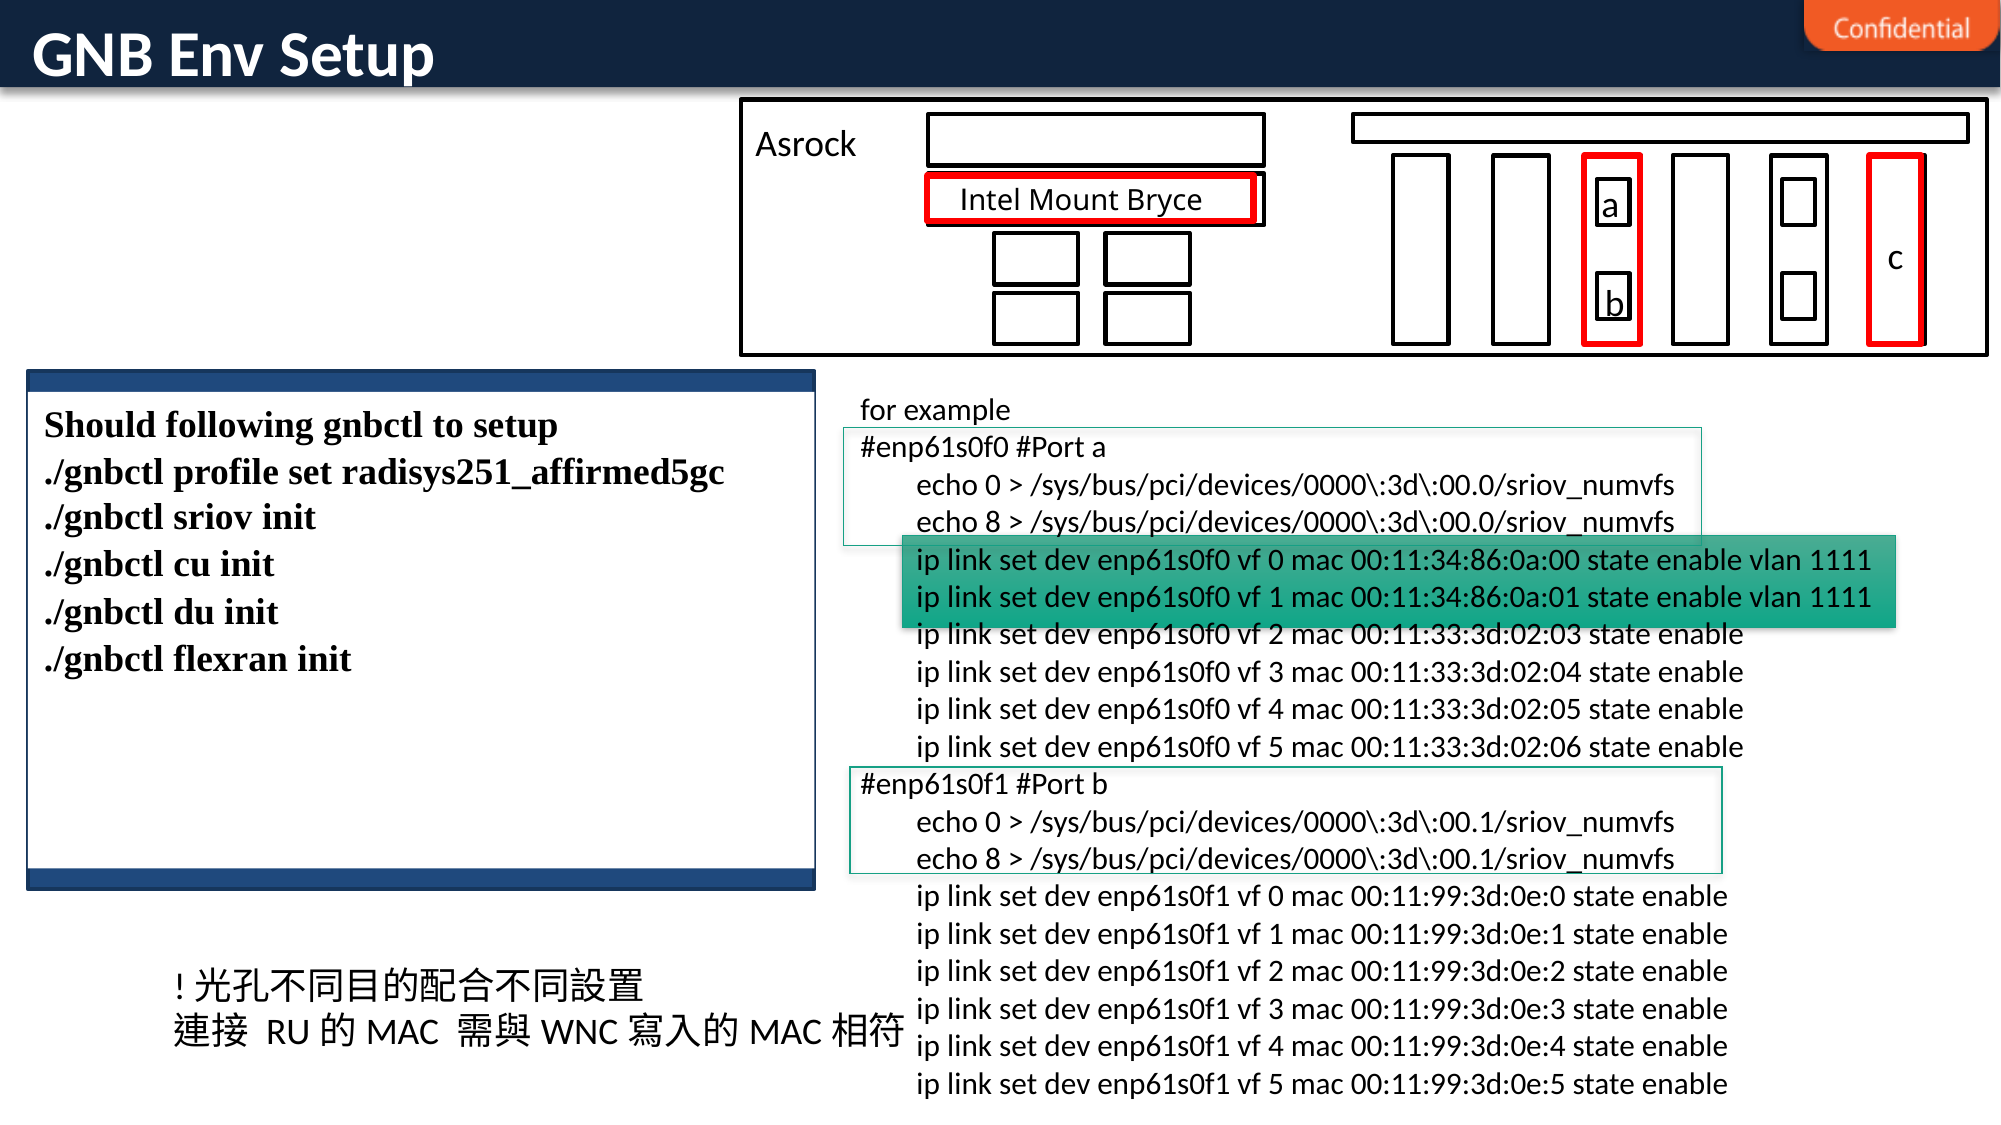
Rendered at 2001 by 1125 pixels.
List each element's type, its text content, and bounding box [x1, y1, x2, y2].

text_box for example #enp61s0f0 #Port a echo 0 > /sys/bus/pci/devices/0000\:3d\:00.0/sriov_numvfs echo 8 > /sys/bus/pci/devices/0000\:3d\:00.0/sriov_numvfs ip link set dev enp61s0f0 vf 0 mac 00:11:34:86:0a:00 state enable vlan 1111 ip link set dev enp61s0f0 vf 1 mac 00:11:34:86:0a:01 state enable vlan 1111 ip link set dev enp61s0f0 vf 2 mac 00:11:33:3d:02:03 state enable ip link set dev enp61s0f0 vf 3 mac 00:11:33:3d:02:04 state enable ip link set dev enp61s0f0 vf 4 mac 00:11:33:3d:02:05 state enable ip link set dev enp61s0f0 vf 5 mac 00:11:33:3d:02:06 state enable #enp61s0f1 #Port b echo 0 > /sys/bus/pci/devices/0000\:3d\:00.1/sriov_numvfs echo 8 > /sys/bus/pci/devices/0000\:3d\:00.1/sriov_numvfs ip link set dev enp61s0f1 vf 0 mac 00:11:99:3d:0e:0 state enable ip link set dev enp61s0f1 vf 1 mac 00:11:99:3d:0e:1 state enable ip link set dev enp61s0f1 vf 2 mac 00:11:99:3d:0e:2 state enable ip link set dev enp61s0f1 vf 3 mac 00:11:99:3d:0e:3 state enable ip link set dev enp61s0f1 vf 4 mac 00:11:99:3d:0e:4 state enable ip link set dev enp61s0f1 vf 5 mac 00:11:99:3d:0e:5 state enable [845, 381, 2000, 1108]
text_box [26, 369, 816, 891]
picture [1804, 0, 2000, 51]
text_box [843, 427, 1702, 546]
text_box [740, 99, 1988, 356]
text_box [849, 766, 1723, 874]
text_box !光孔不同目的配合不同設置 連接 RU的MAC 需與WNC寫入的MAC相符 [158, 955, 921, 1060]
list Should following gnbctl to setup ./gnbctl profile set radisys251_affirmed5gc ./gnbctl sriov init ./gnbctl cu init ./gnbctl du init ./gnbctl flexran init [27, 391, 815, 869]
title GNB Env Setup [16, 7, 1797, 94]
